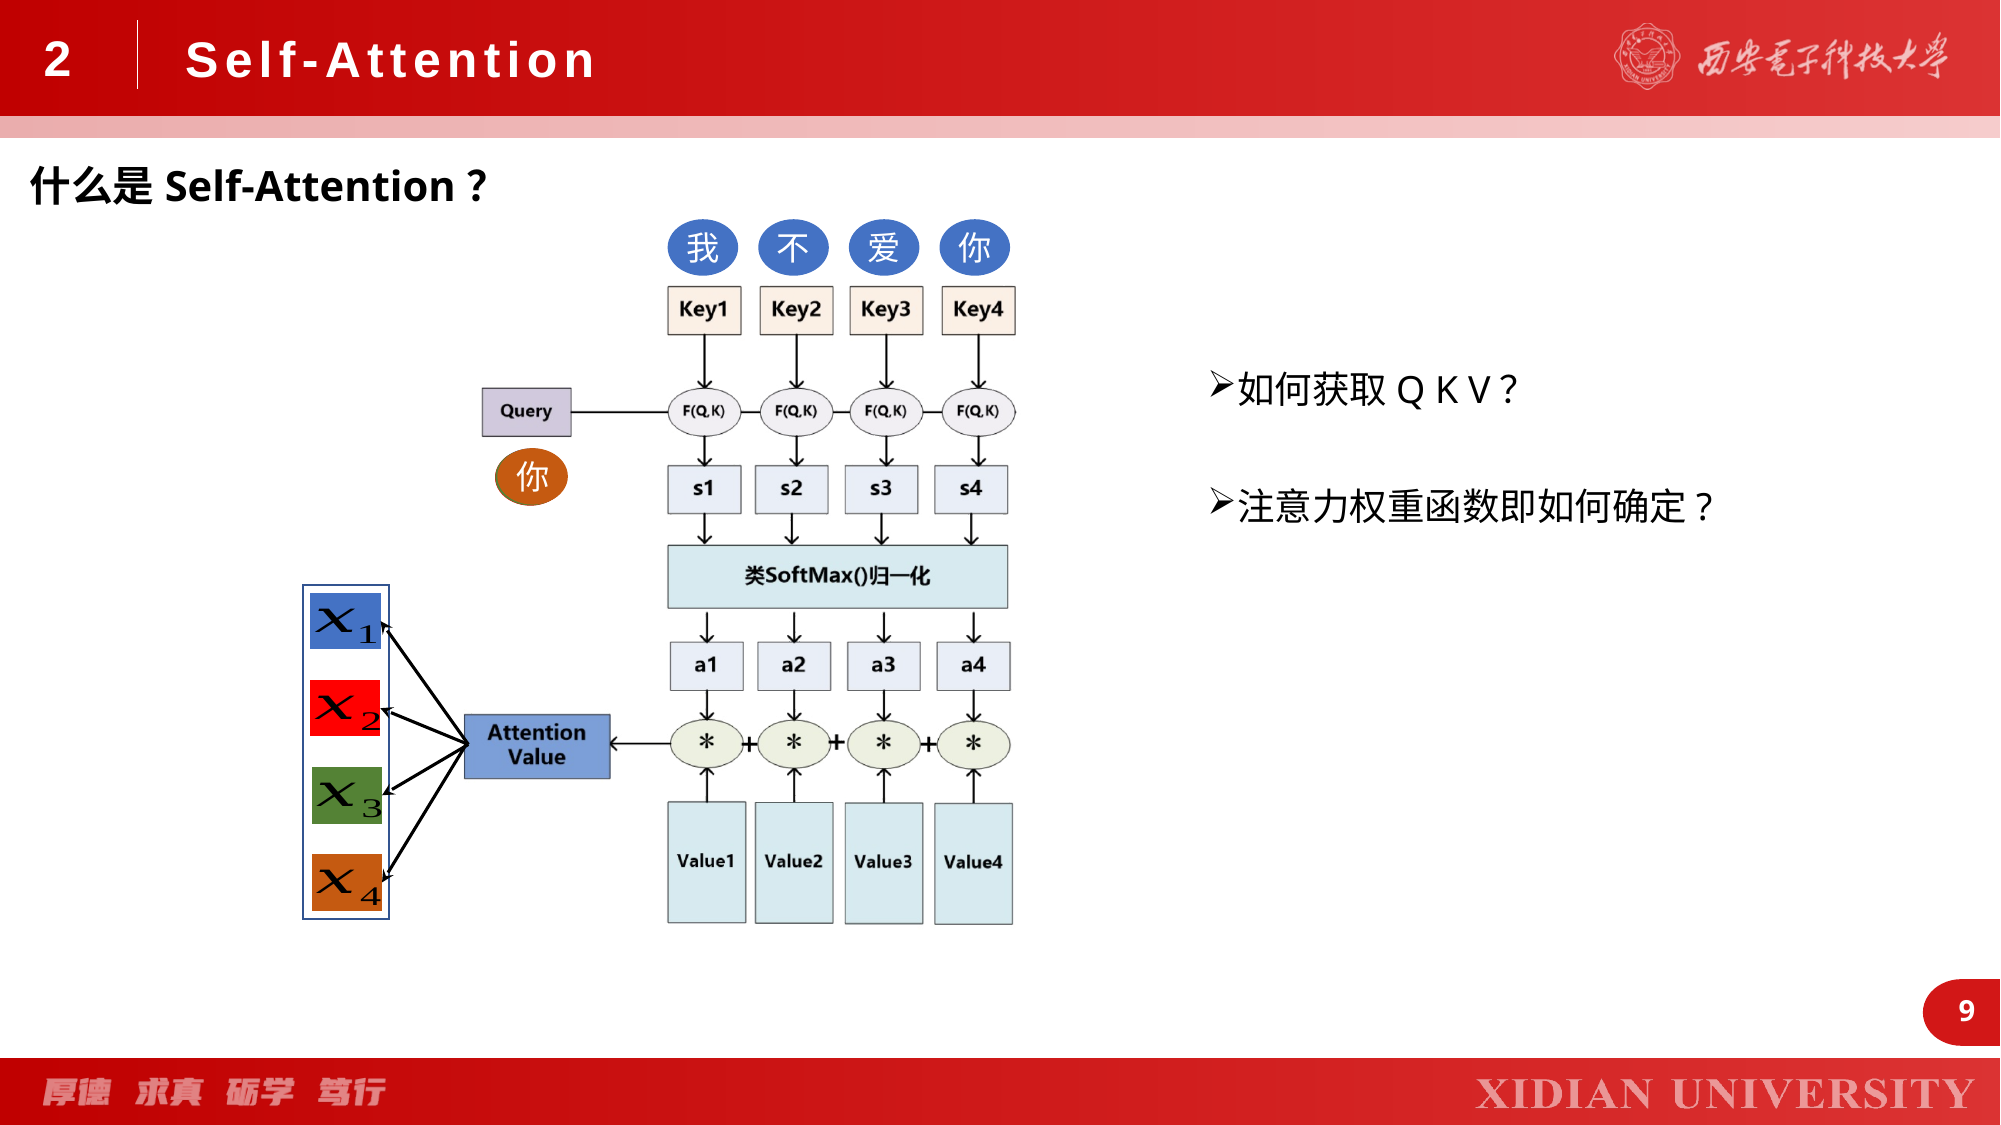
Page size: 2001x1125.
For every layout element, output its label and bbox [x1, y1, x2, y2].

picture [459, 274, 1023, 933]
text_box [381, 744, 467, 883]
text_box [21, 22, 1975, 1125]
text_box [380, 621, 469, 708]
text_box [0, 0, 2000, 1125]
text_box [380, 708, 469, 745]
